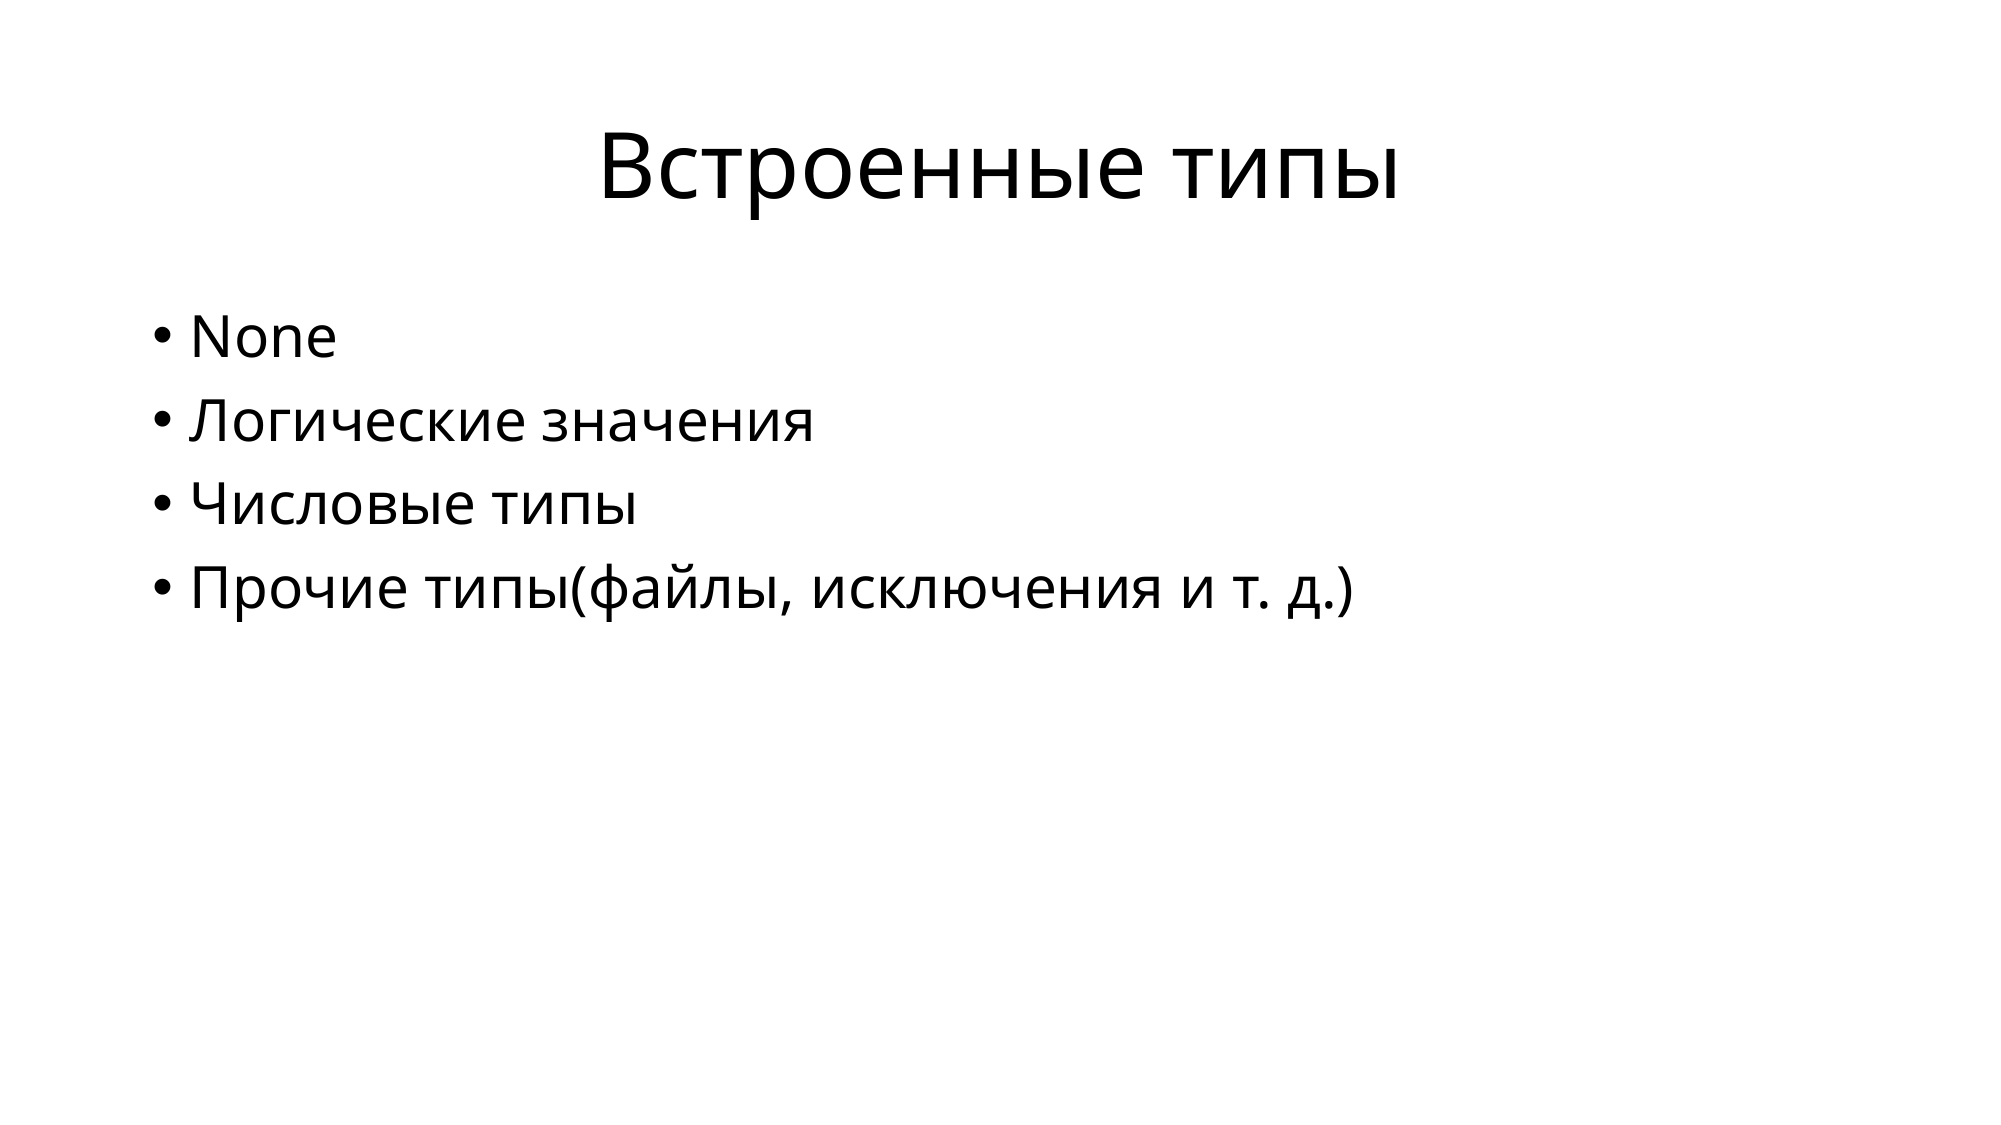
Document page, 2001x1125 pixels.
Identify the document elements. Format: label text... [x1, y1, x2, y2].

title Встроенные типы [137, 59, 1863, 278]
list None Логические значения Числовые типы Прочие типы(файлы, исключения и т. д.) [137, 299, 1863, 1014]
